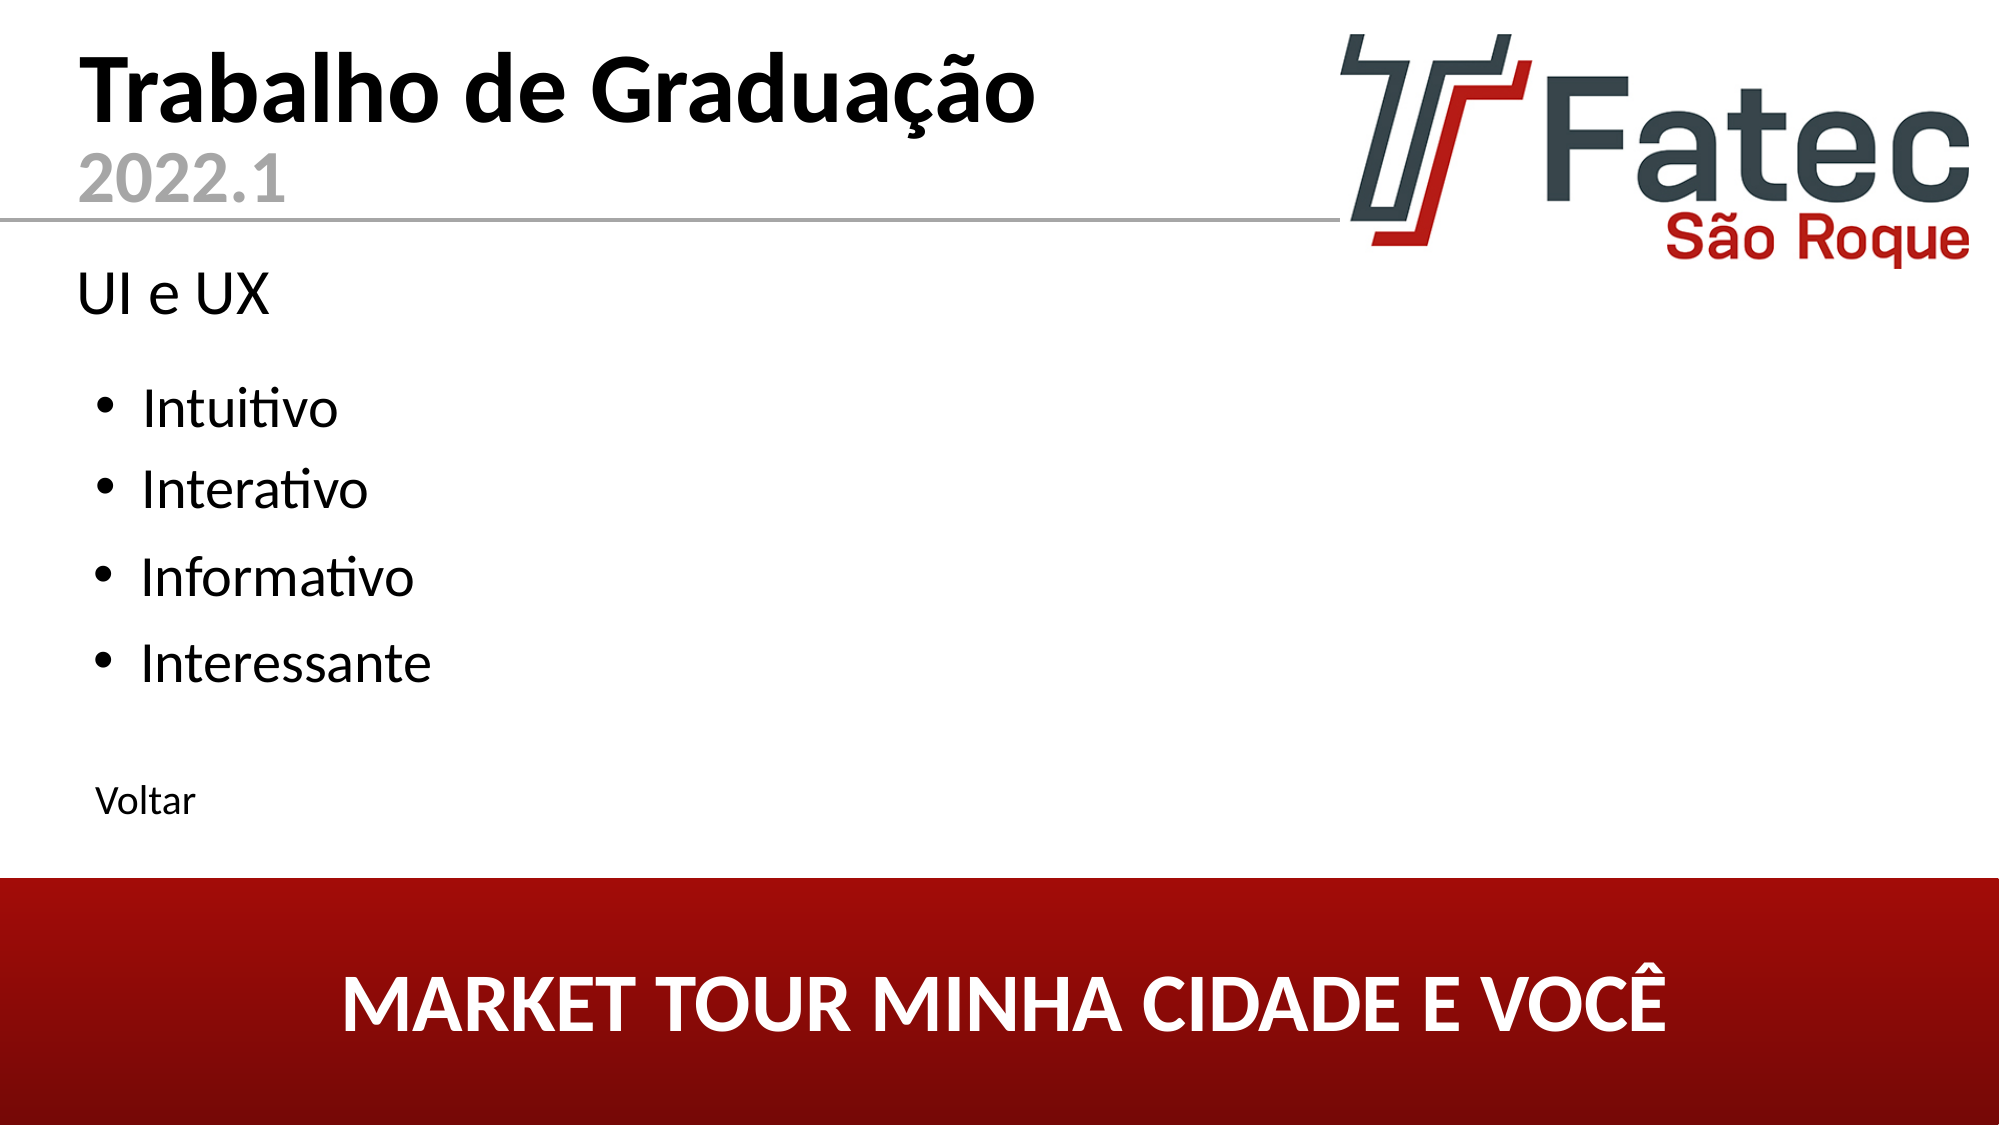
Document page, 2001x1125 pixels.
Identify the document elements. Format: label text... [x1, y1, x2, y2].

text_box Interessante [78, 617, 463, 702]
text_box Voltar [80, 765, 465, 831]
picture [1339, 34, 1969, 270]
text_box [0, 877, 2000, 1125]
text_box [54, 338, 1863, 771]
text_box Intuitivo [80, 361, 447, 442]
text_box MARKET TOUR MINHA CIDADE E VOCÊ [61, 940, 1949, 1056]
text_box [90, 261, 2000, 337]
text_box 2022.1 [62, 105, 303, 219]
text_box Trabalho de Graduação [64, 30, 1053, 150]
text_box Interativo [80, 442, 465, 528]
text_box [1071, 974, 1110, 1020]
text_box Informativo [78, 530, 463, 616]
text_box UI e UX [61, 242, 492, 335]
